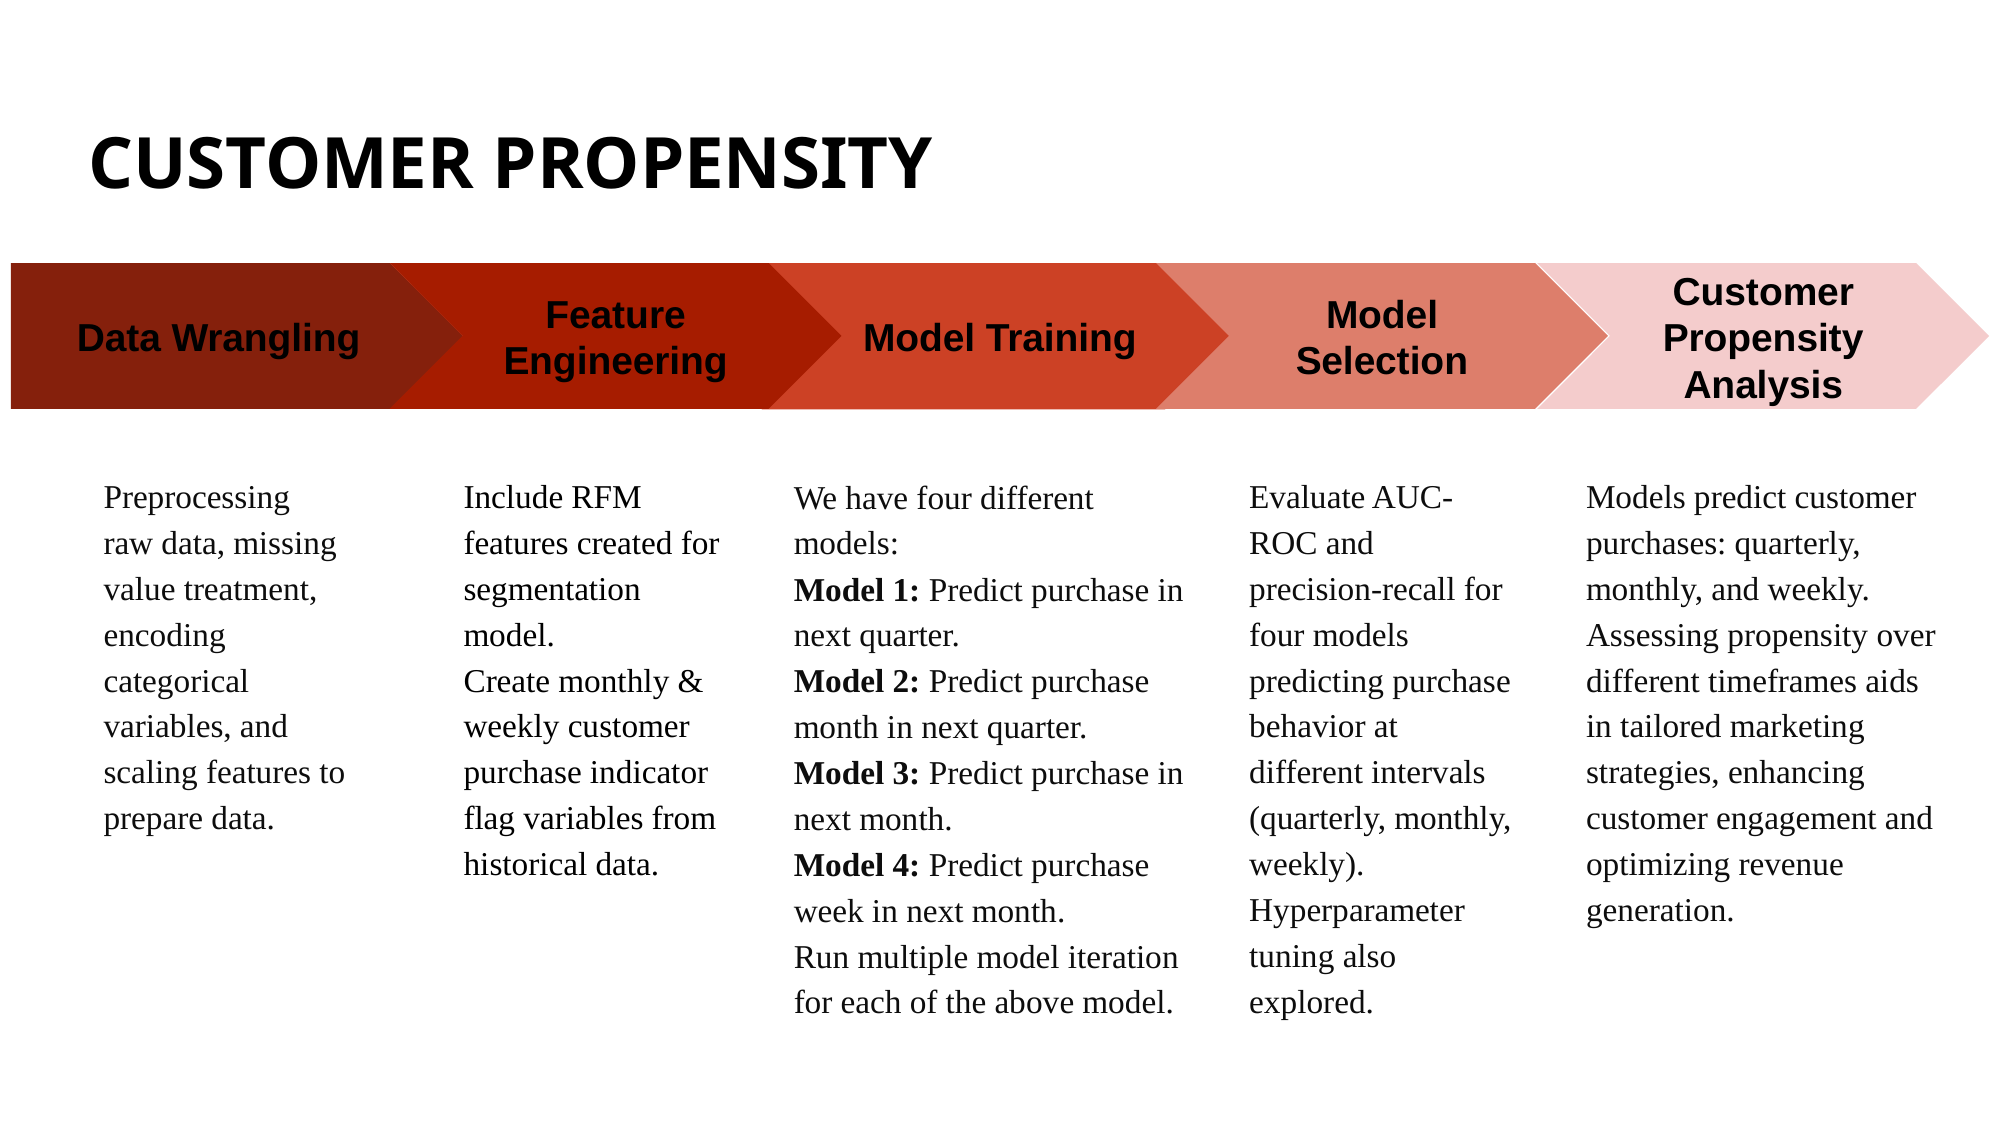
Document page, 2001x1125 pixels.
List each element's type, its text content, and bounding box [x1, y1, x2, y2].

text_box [10, 262, 1990, 1020]
title CUSTOMER PROPENSITY [68, 97, 1932, 223]
